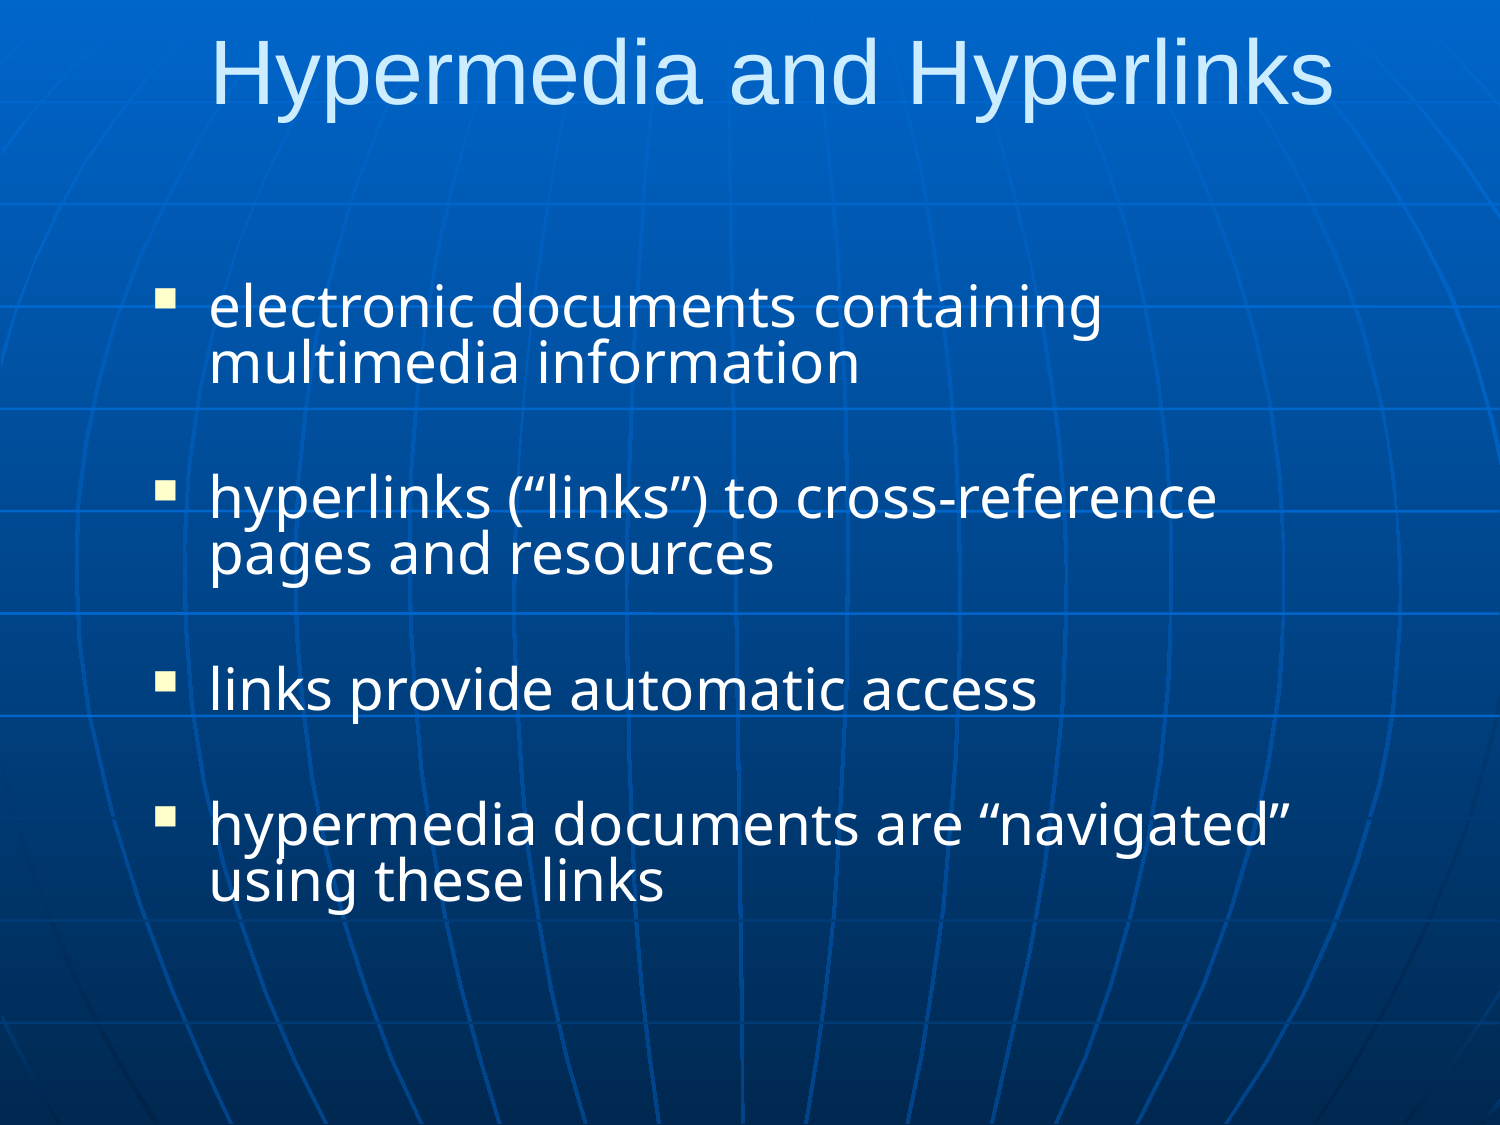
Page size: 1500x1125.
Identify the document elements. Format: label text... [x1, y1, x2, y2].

list electronic documents containing multimedia information hyperlinks (“links”) to cross-reference pages and resources links provide automatic access hypermedia documents are “navigated” using these links [137, 275, 1413, 950]
title Hypermedia and Hyperlinks [112, 0, 1434, 185]
